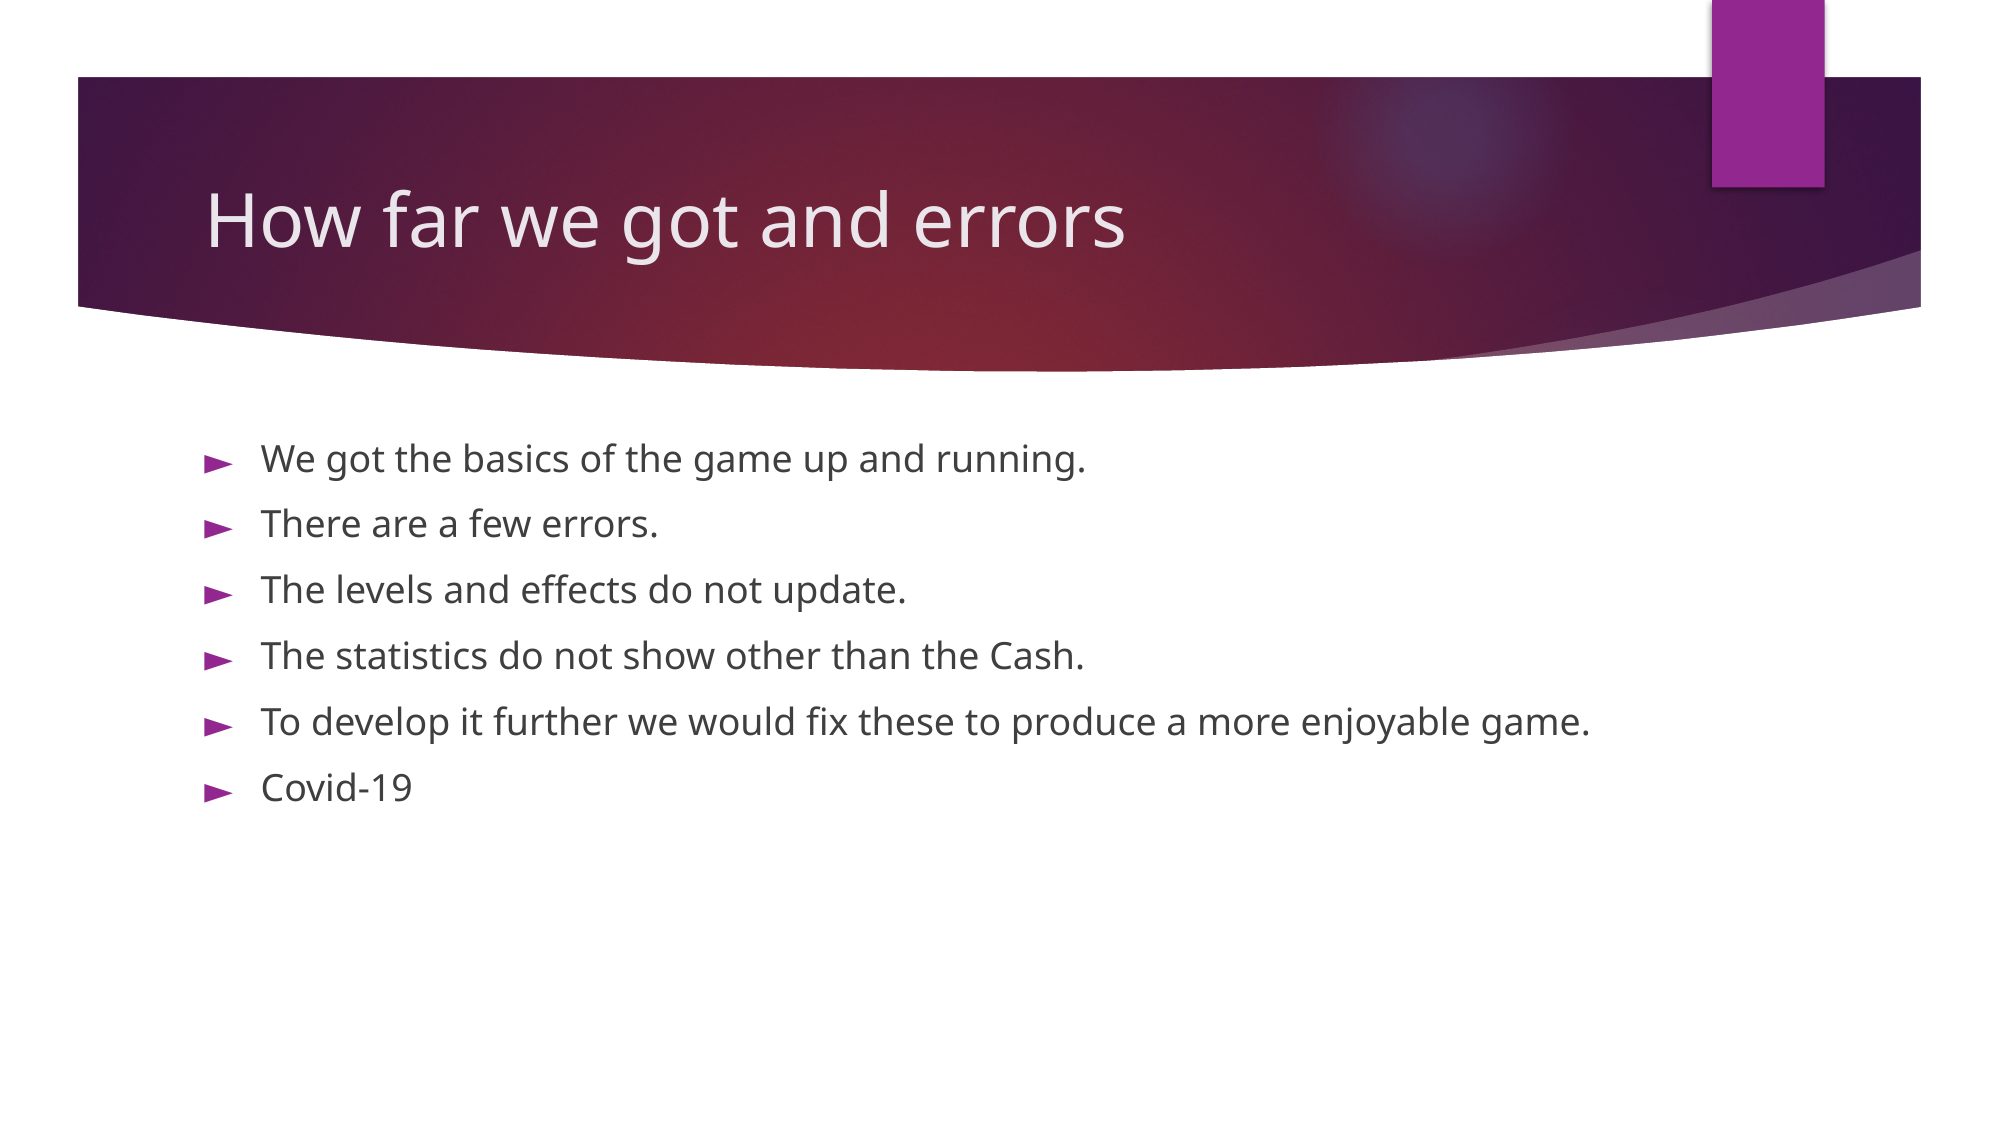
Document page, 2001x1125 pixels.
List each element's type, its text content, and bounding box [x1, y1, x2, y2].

picture [79, 78, 1920, 371]
list We got the basics of the game up and running. There are a few errors. The levels and effects do not update. The statistics do not show other than the Cash. To develop it further we would fix these to produce a more enjoyable game. Covid-19 [189, 427, 1638, 988]
title How far we got and errors [189, 159, 1627, 276]
